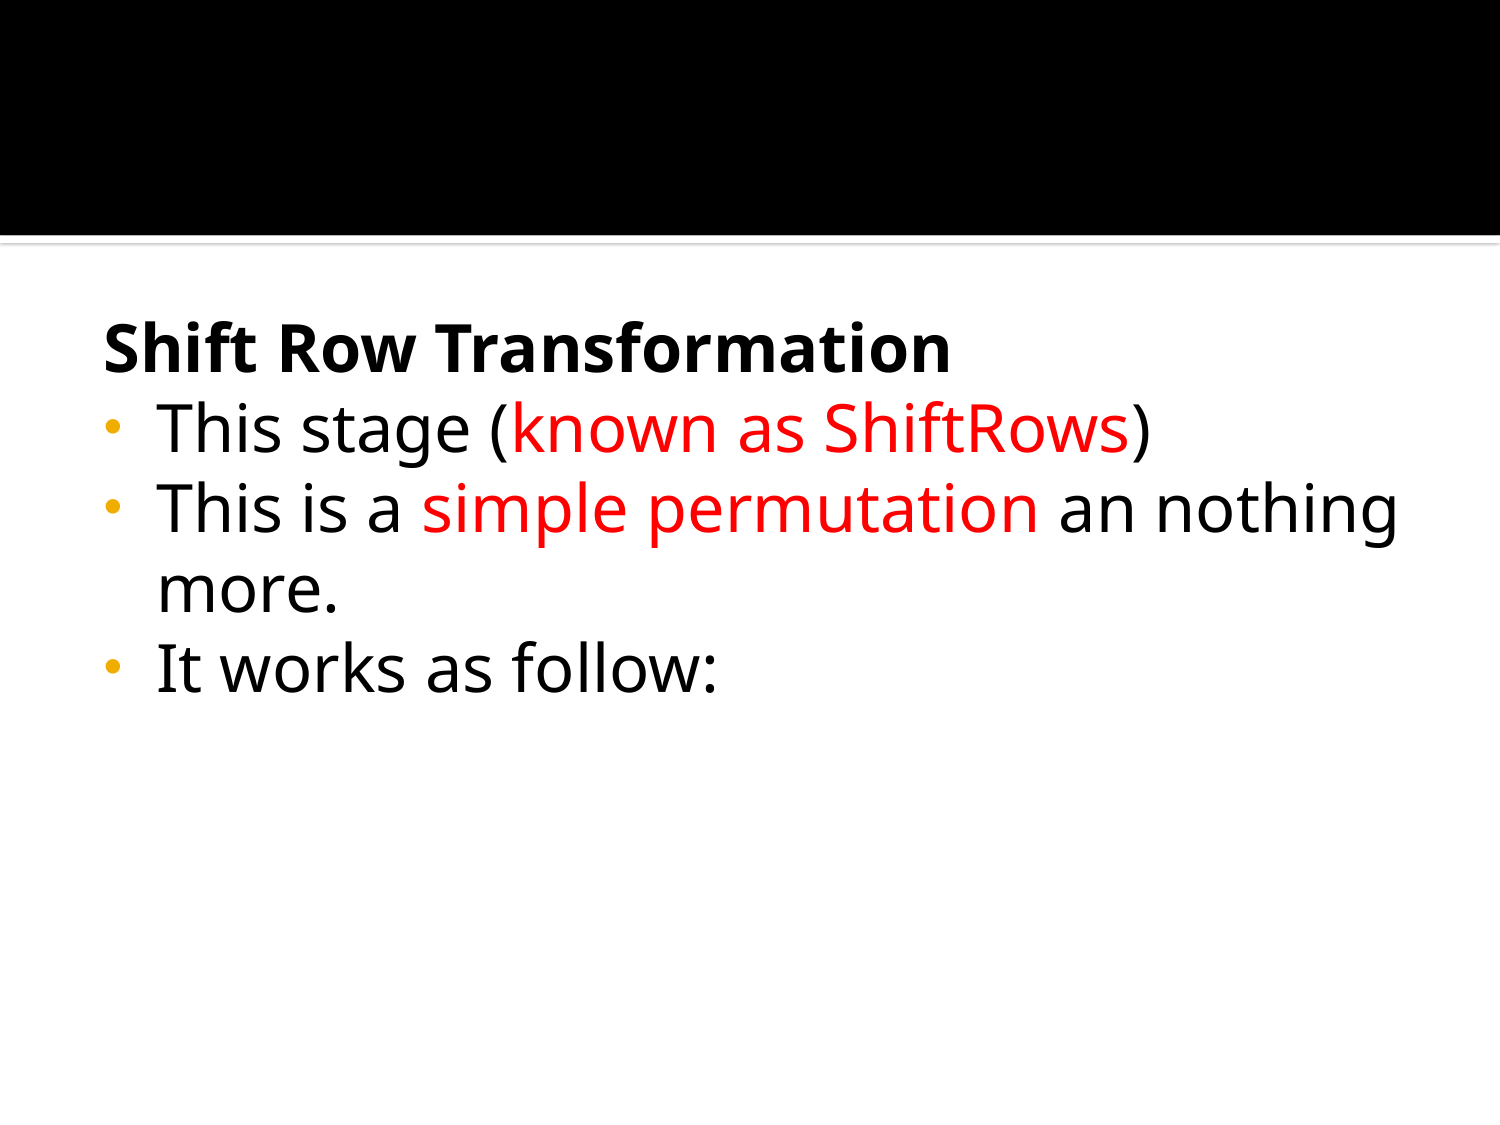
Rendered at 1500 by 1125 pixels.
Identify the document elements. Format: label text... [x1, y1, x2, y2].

list Shift Row Transformation This stage (known as ShiftRows) This is a simple permutation an nothing more. It works as follow: [75, 291, 1425, 1050]
